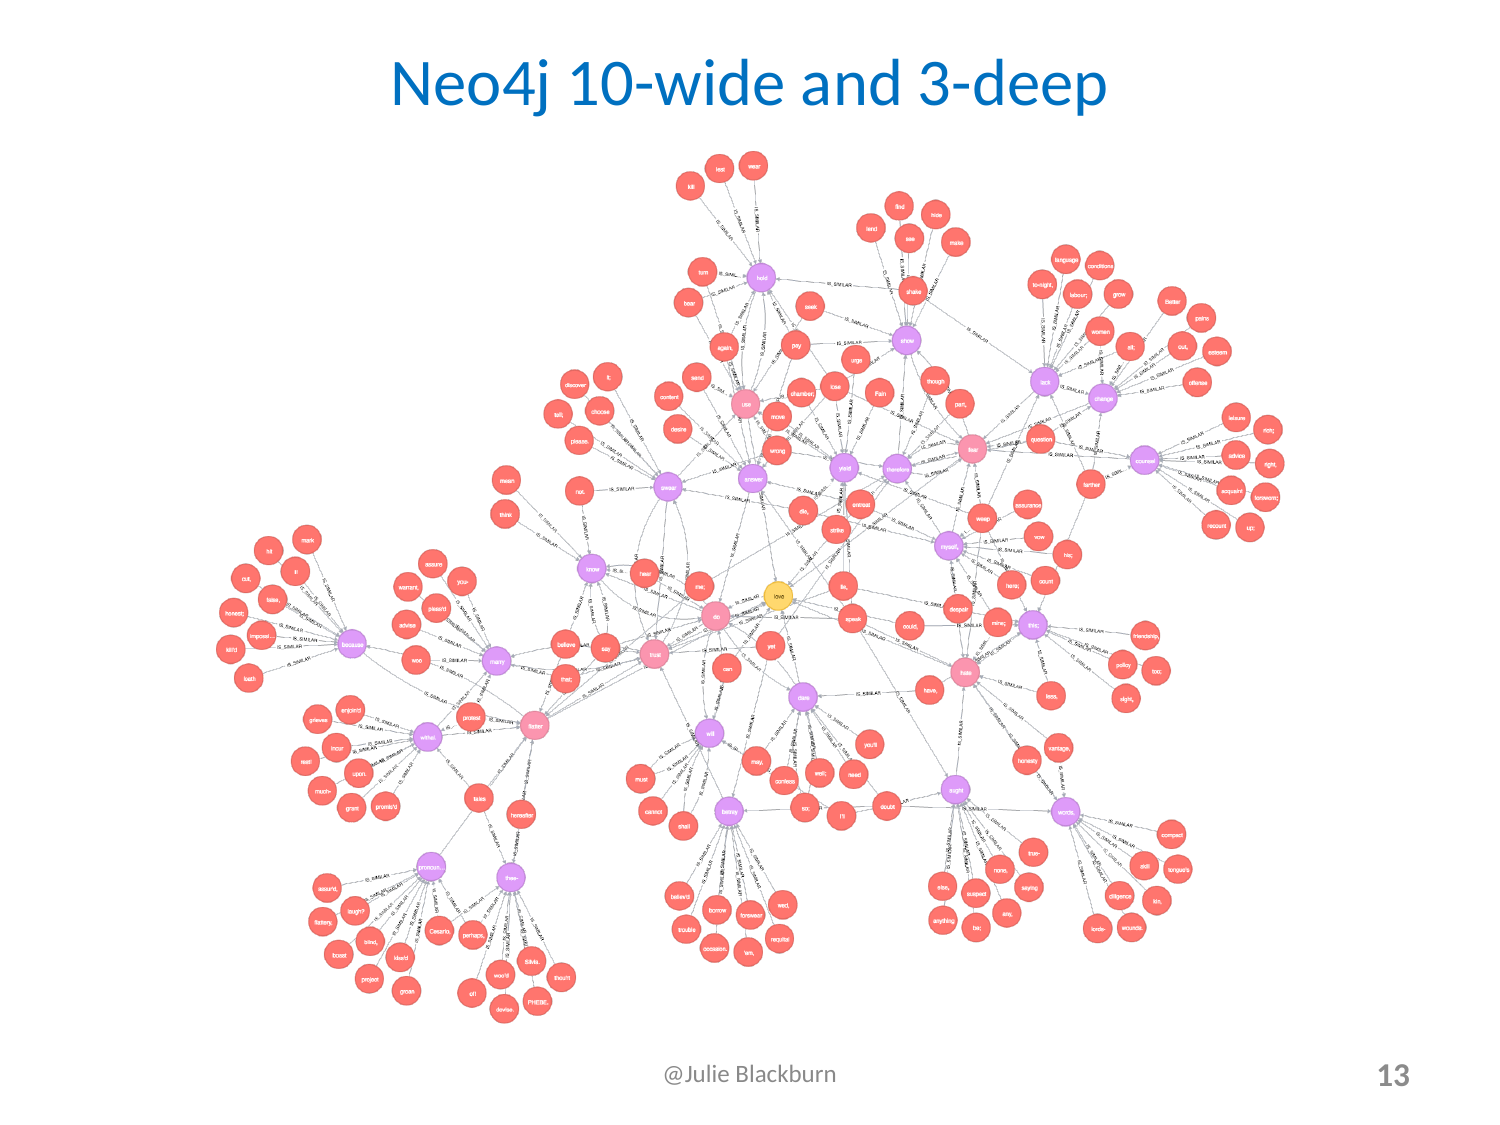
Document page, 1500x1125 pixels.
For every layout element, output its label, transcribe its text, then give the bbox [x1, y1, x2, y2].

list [213, 149, 1286, 1026]
footer @Julie Blackburn [512, 1042, 988, 1103]
slide_number 13 [1074, 1042, 1425, 1103]
title Neo4j 10-wide and 3-deep [75, 19, 1425, 138]
